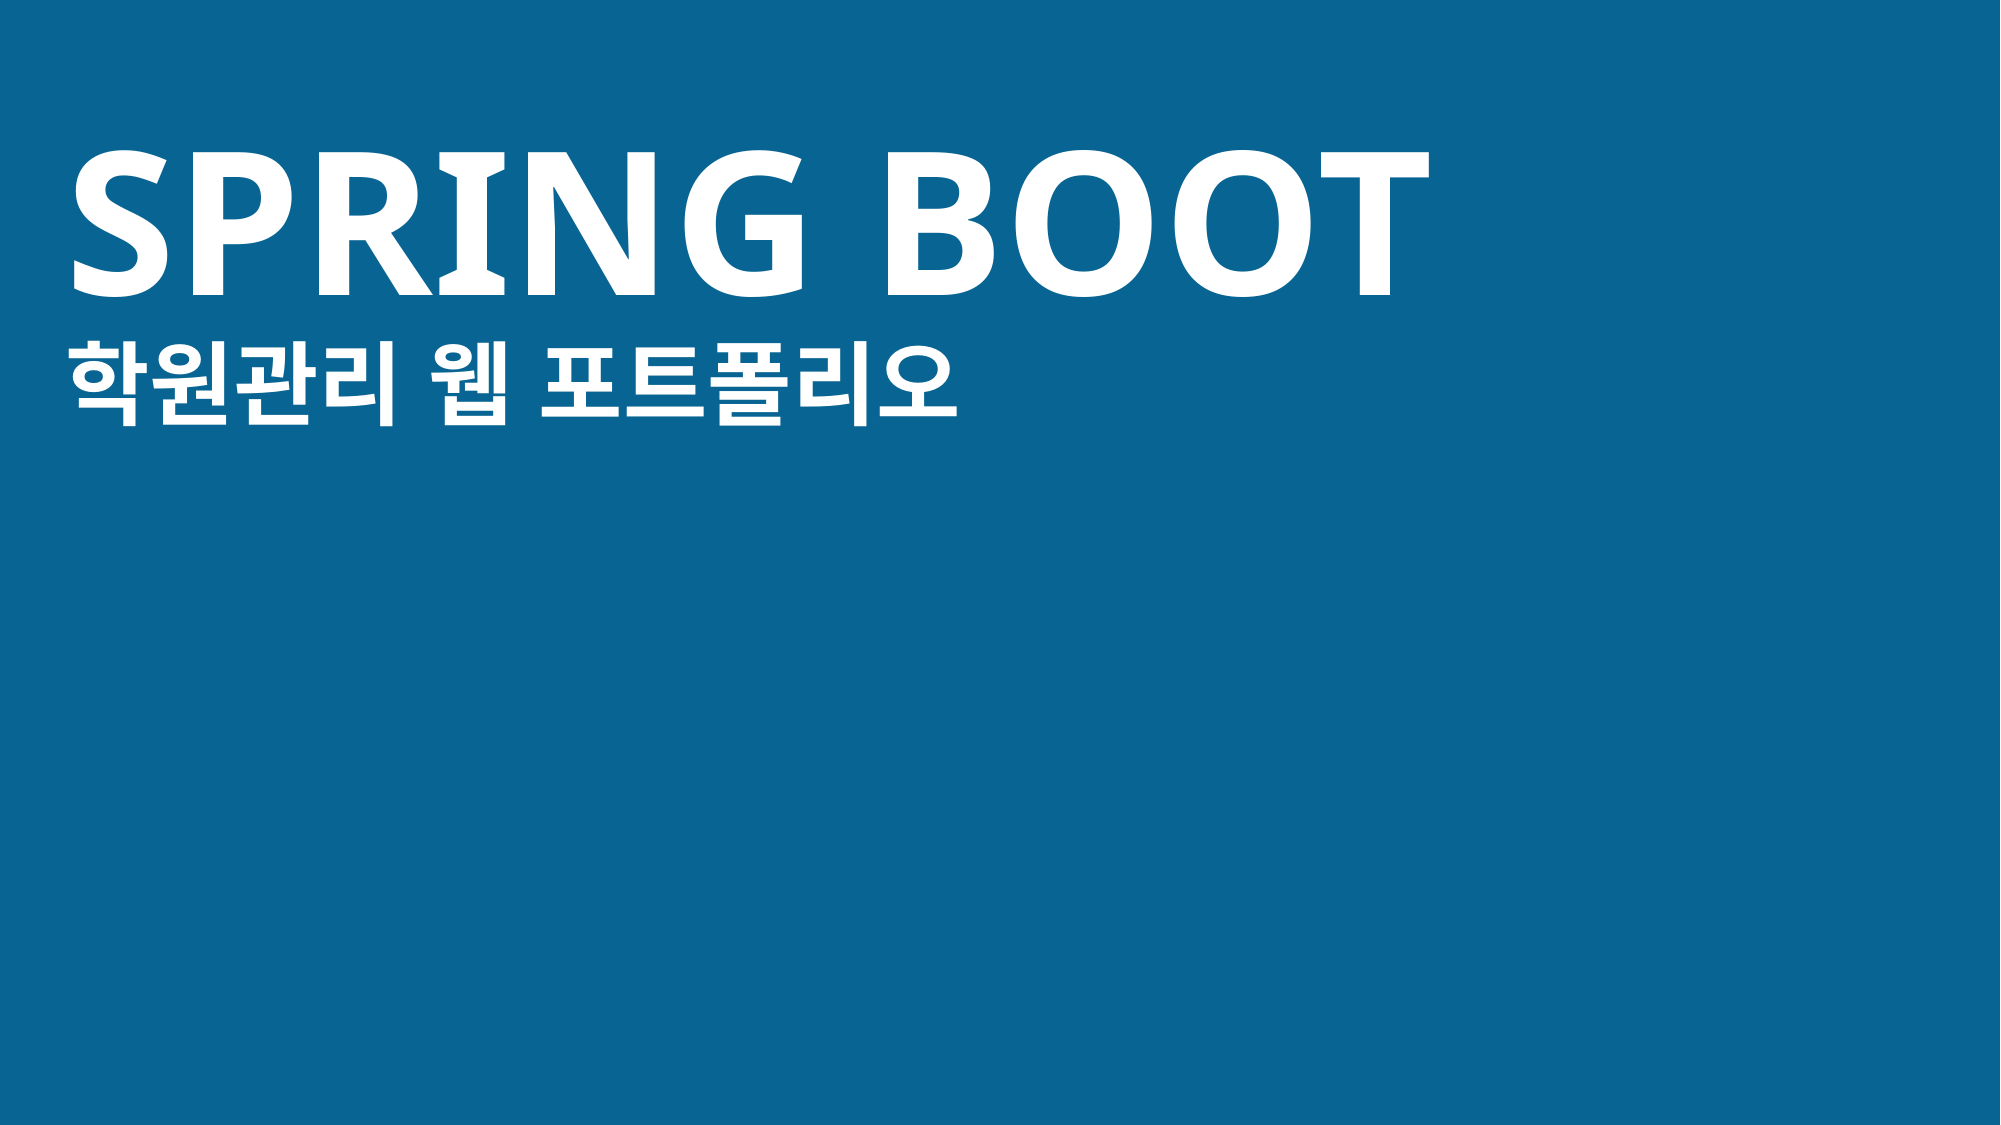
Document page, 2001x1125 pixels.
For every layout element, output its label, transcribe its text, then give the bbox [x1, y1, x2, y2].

text_box SPRING BOOT 학원관리 웹 포트폴리오 [50, 115, 1549, 692]
